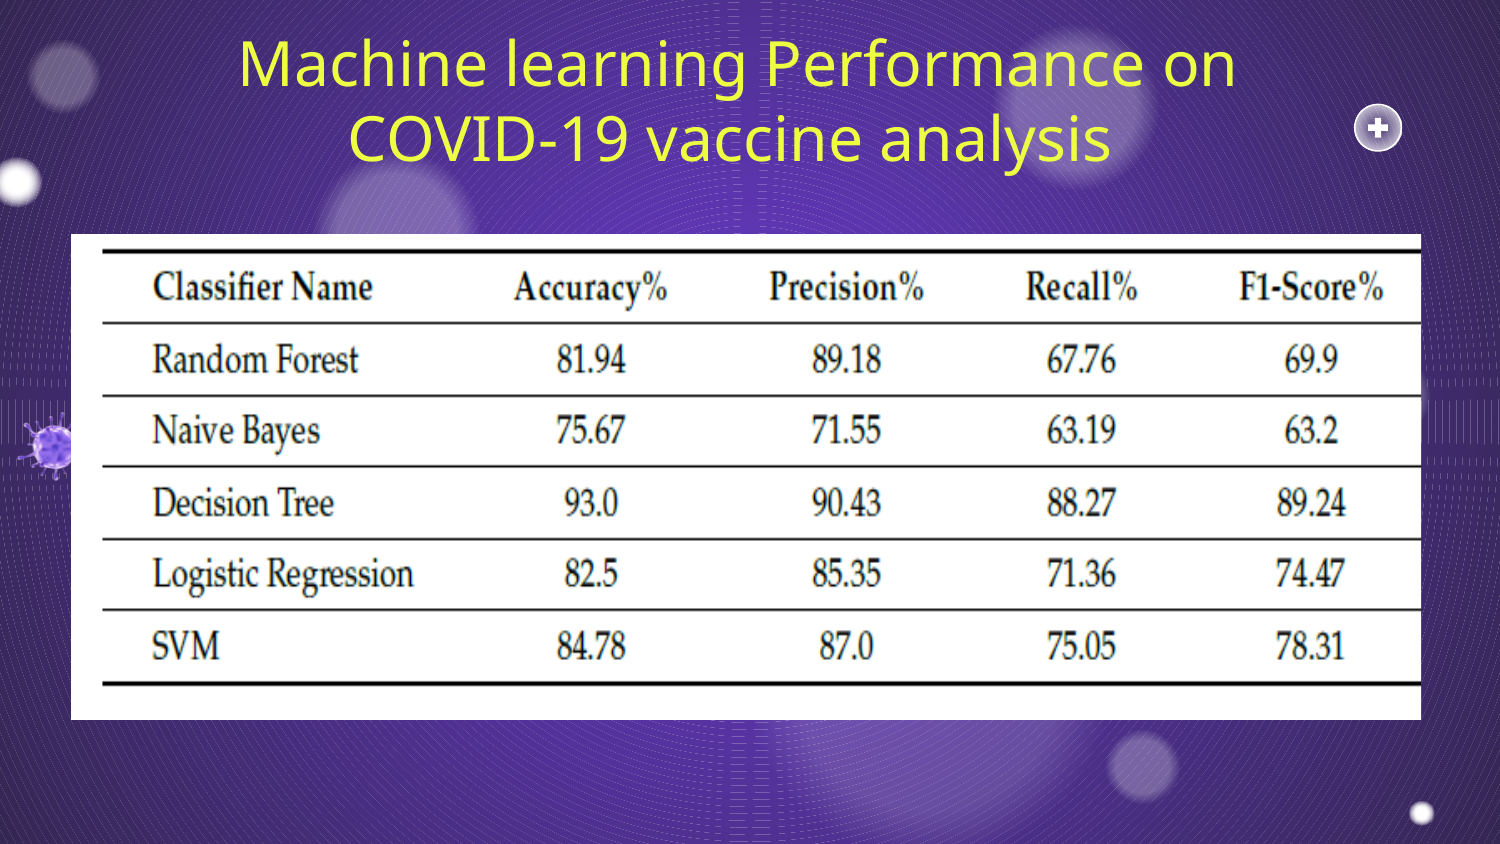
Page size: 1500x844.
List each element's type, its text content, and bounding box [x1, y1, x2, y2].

picture [13, 234, 1422, 720]
title Machine learning Performance on COVID-19 vaccine analysis [168, 59, 1293, 139]
